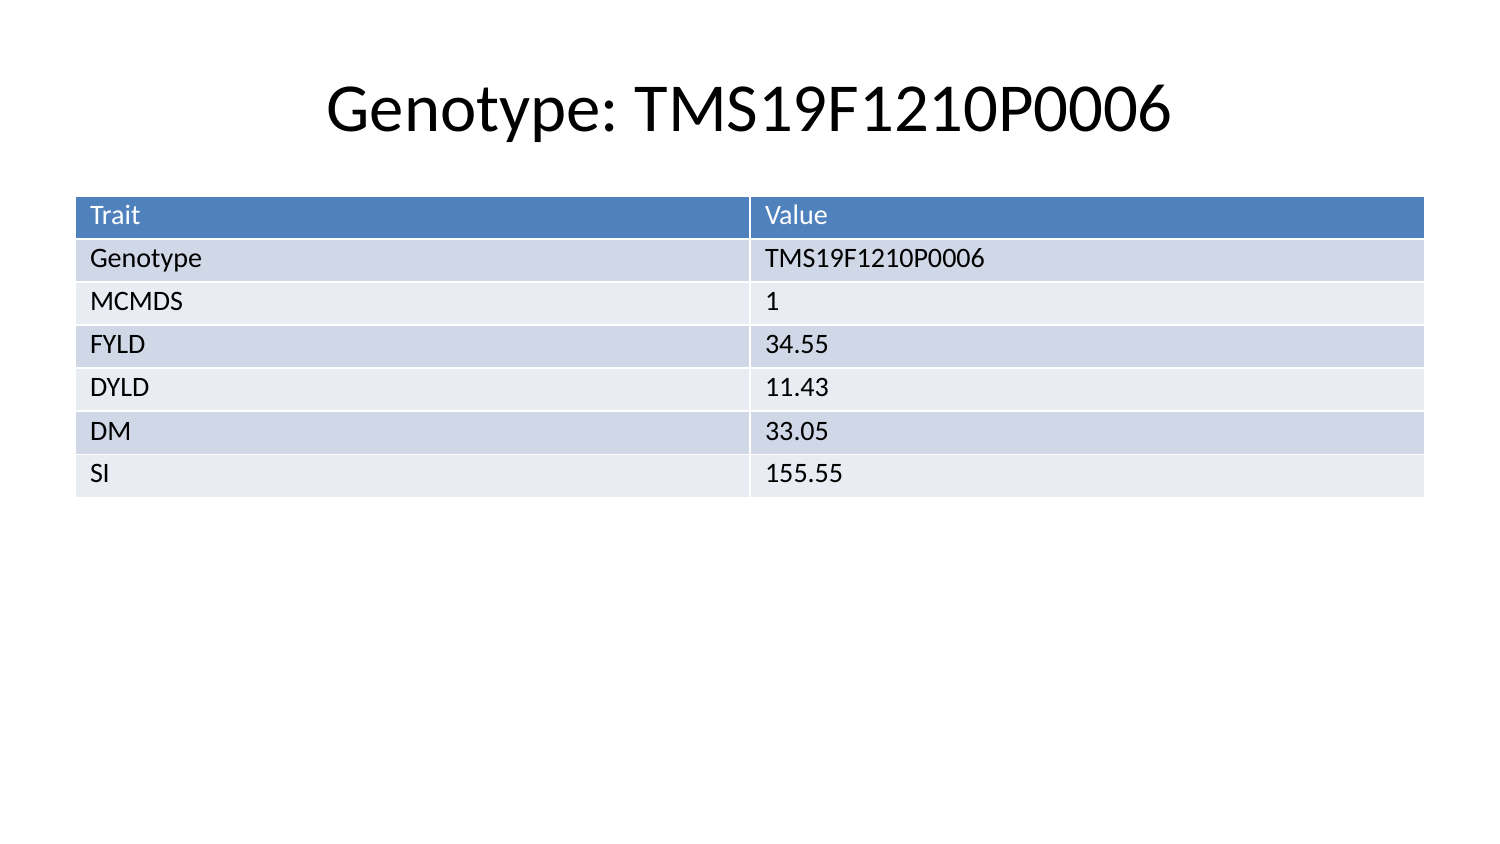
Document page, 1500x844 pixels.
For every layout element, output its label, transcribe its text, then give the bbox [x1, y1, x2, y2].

table_cell FYLD [76, 326, 749, 367]
table_cell TMS19F1210P0006 [751, 240, 1424, 281]
table_cell SI [76, 455, 749, 497]
table_cell 1 [751, 283, 1424, 324]
table_cell Genotype [76, 240, 749, 281]
table_cell DM [76, 412, 749, 454]
table_cell 155.55 [751, 455, 1424, 497]
table_cell 34.55 [751, 326, 1424, 367]
table_cell 11.43 [751, 369, 1424, 410]
table_cell 33.05 [751, 412, 1424, 454]
table_cell DYLD [76, 369, 749, 410]
table_cell MCMDS [76, 283, 749, 324]
title Genotype: TMS19F1210P0006 [75, 33, 1425, 175]
table_header Value [751, 197, 1424, 238]
table_header Trait [76, 197, 749, 238]
